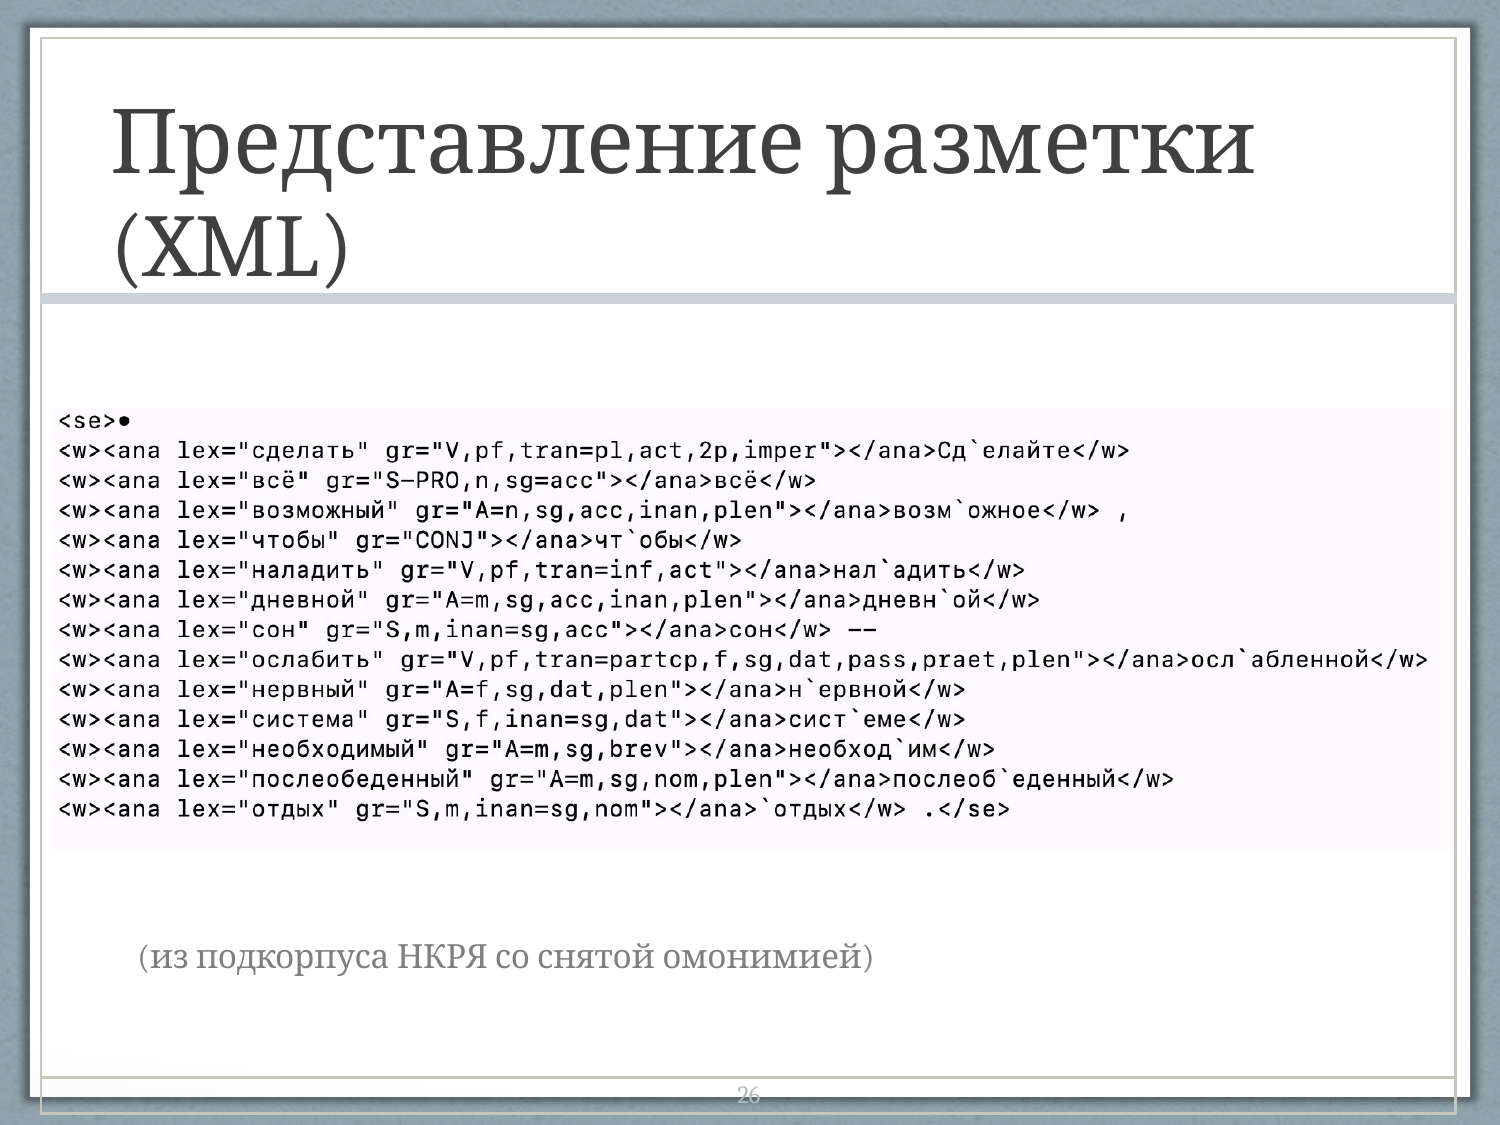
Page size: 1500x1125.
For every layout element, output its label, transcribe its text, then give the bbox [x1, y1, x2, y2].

table_cell 26 [42, 1079, 1454, 1112]
picture [0, 0, 1500, 1125]
table_cell (из подкорпуса НКРЯ со снятой омонимией) [42, 304, 1454, 1076]
table_header Представление разметки (XML) [42, 39, 1454, 293]
